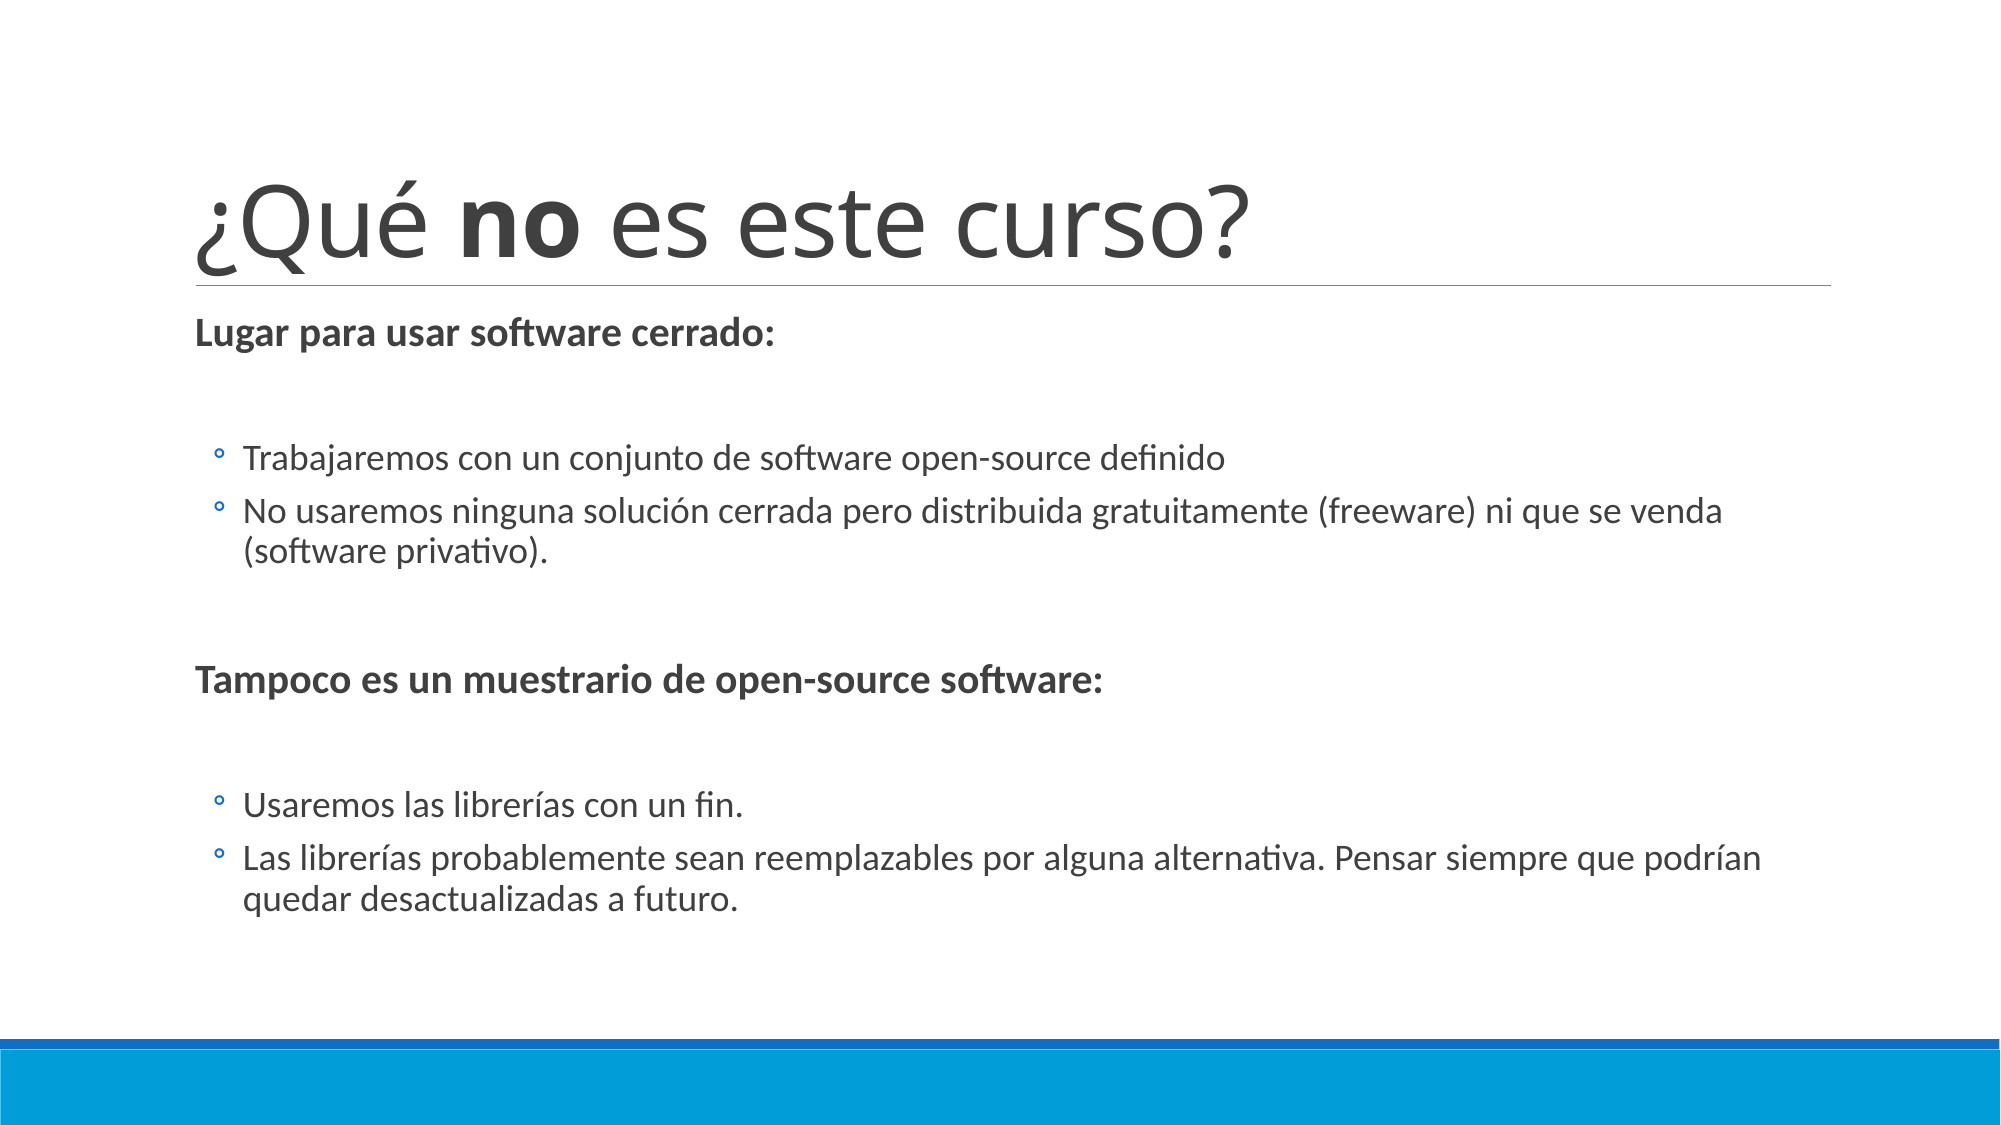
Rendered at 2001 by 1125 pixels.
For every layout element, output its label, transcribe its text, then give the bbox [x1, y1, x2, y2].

list Lugar para usar software cerrado: Trabajaremos con un conjunto de software open-source definido No usaremos ninguna solución cerrada pero distribuida gratuitamente (freeware) ni que se venda (software privativo). Tampoco es un muestrario de open-source software: Usaremos las librerías con un fin. Las librerías probablemente sean reemplazables por alguna alternativa. Pensar siempre que podrían quedar desactualizadas a futuro. [180, 302, 1830, 963]
title ¿Qué no es este curso? [180, 47, 1830, 285]
